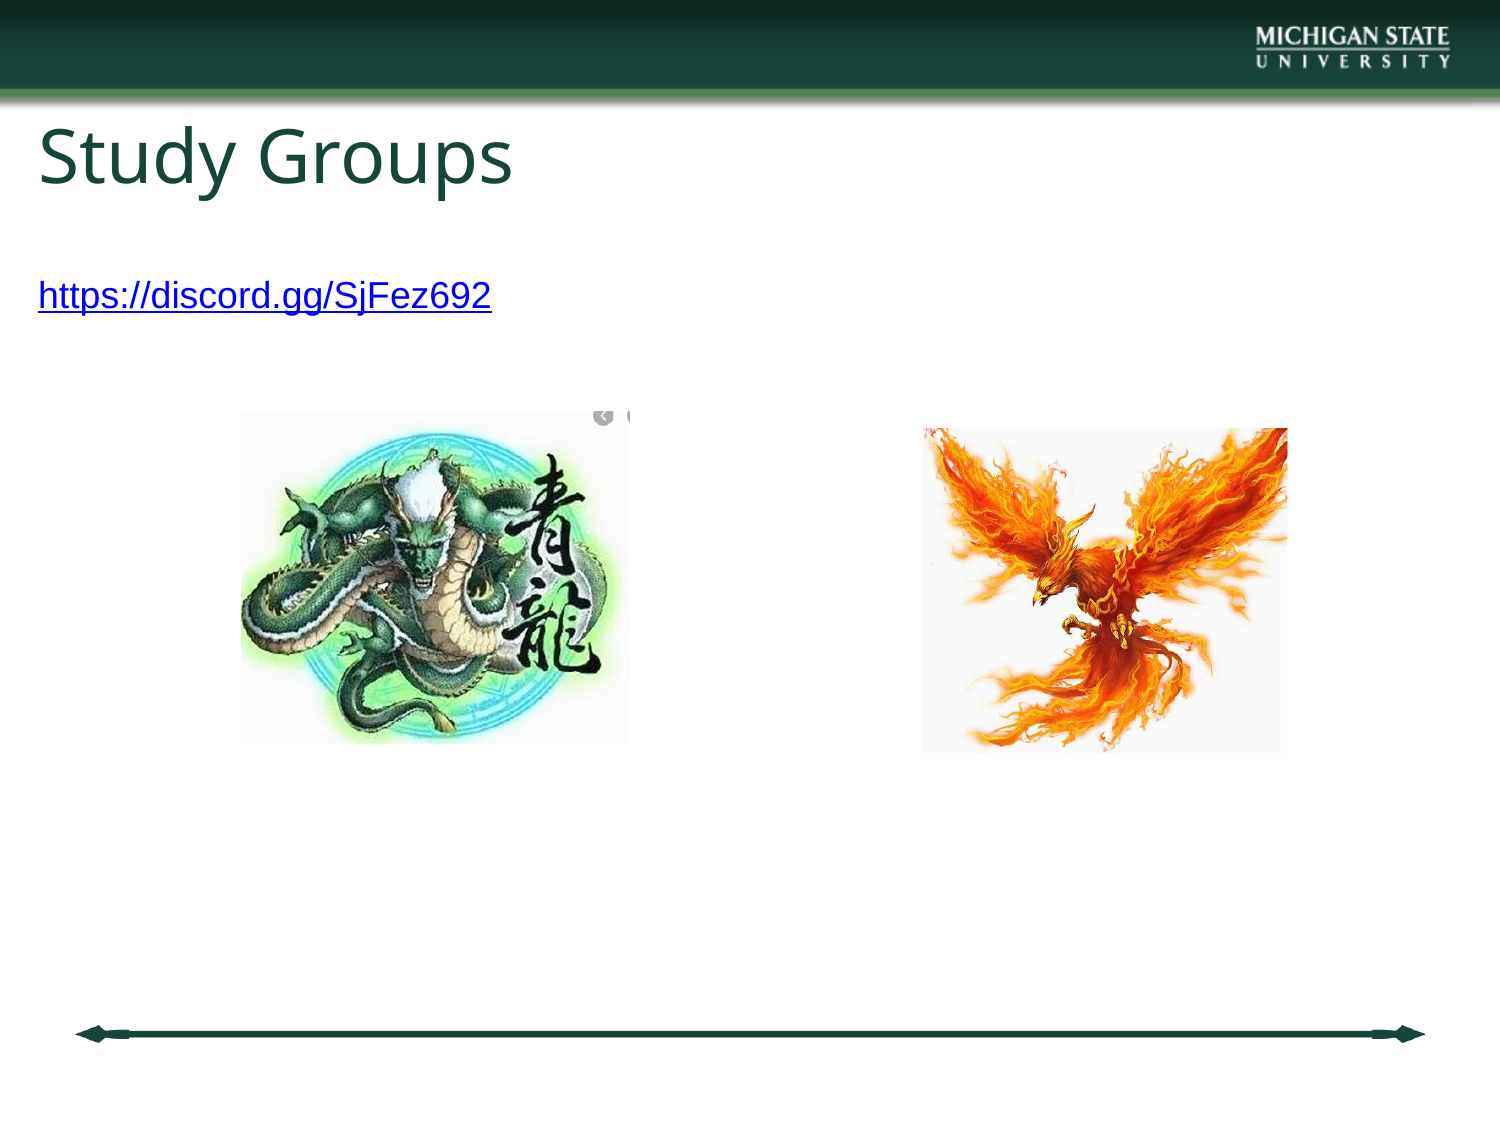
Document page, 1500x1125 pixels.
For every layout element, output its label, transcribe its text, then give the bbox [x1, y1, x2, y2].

picture [0, 0, 1500, 110]
picture [240, 411, 630, 744]
text_box https://discord.gg/SjFez692 [23, 263, 777, 414]
picture [75, 1025, 1425, 1043]
picture [918, 420, 1293, 754]
text_box Study Groups [23, 101, 1086, 264]
